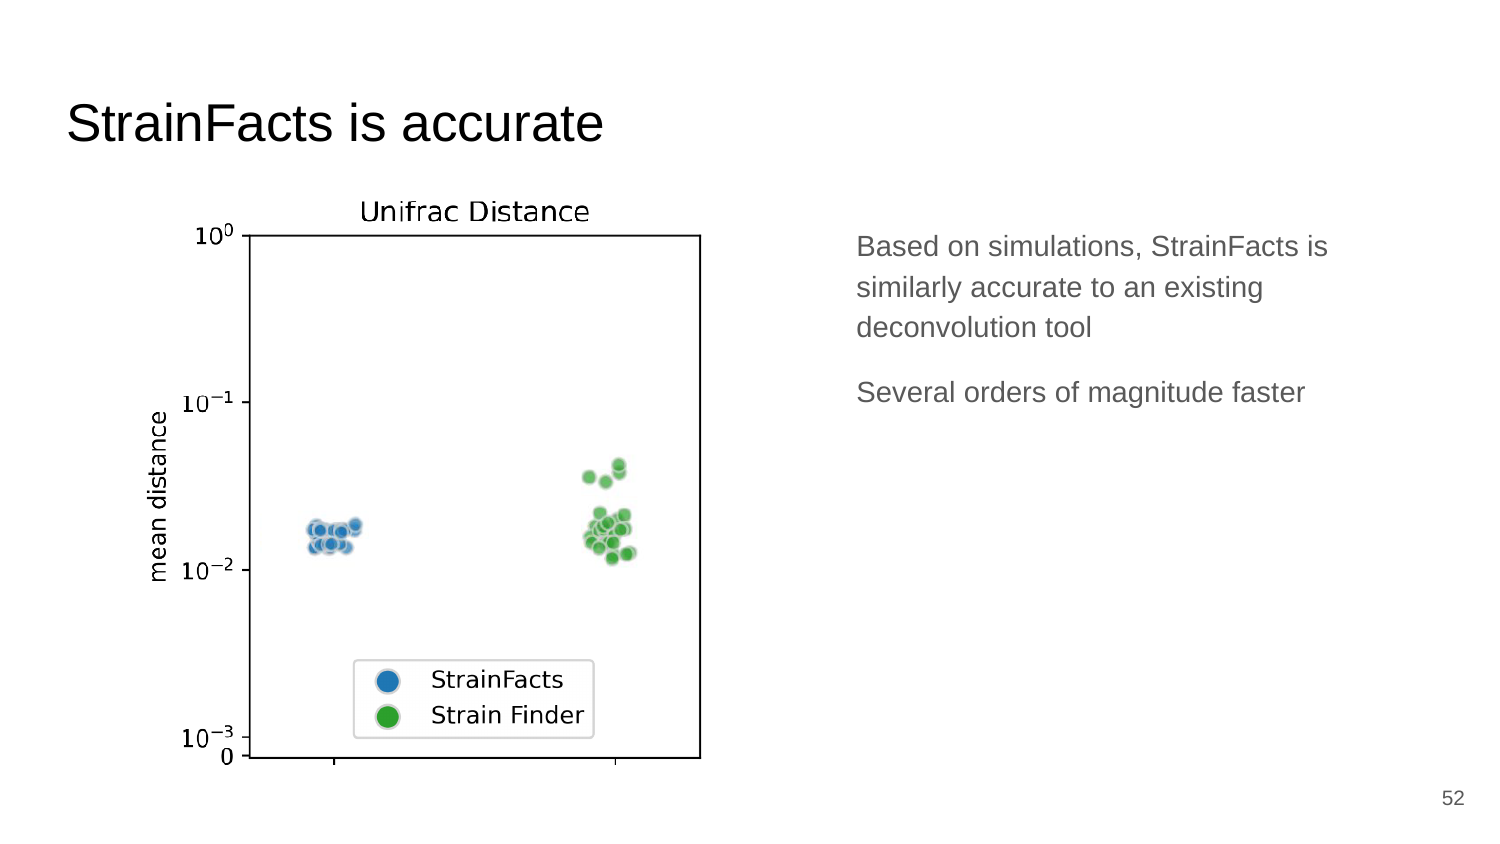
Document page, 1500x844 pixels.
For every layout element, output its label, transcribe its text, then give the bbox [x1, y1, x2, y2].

title StrainFacts is accurate [51, 72, 1449, 167]
list Based on simulations, StrainFacts is similarly accurate to an existing deconvolution tool Several orders of magnitude faster [841, 207, 1370, 783]
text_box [134, 195, 729, 766]
slide_number ‹#› [1389, 764, 1480, 830]
